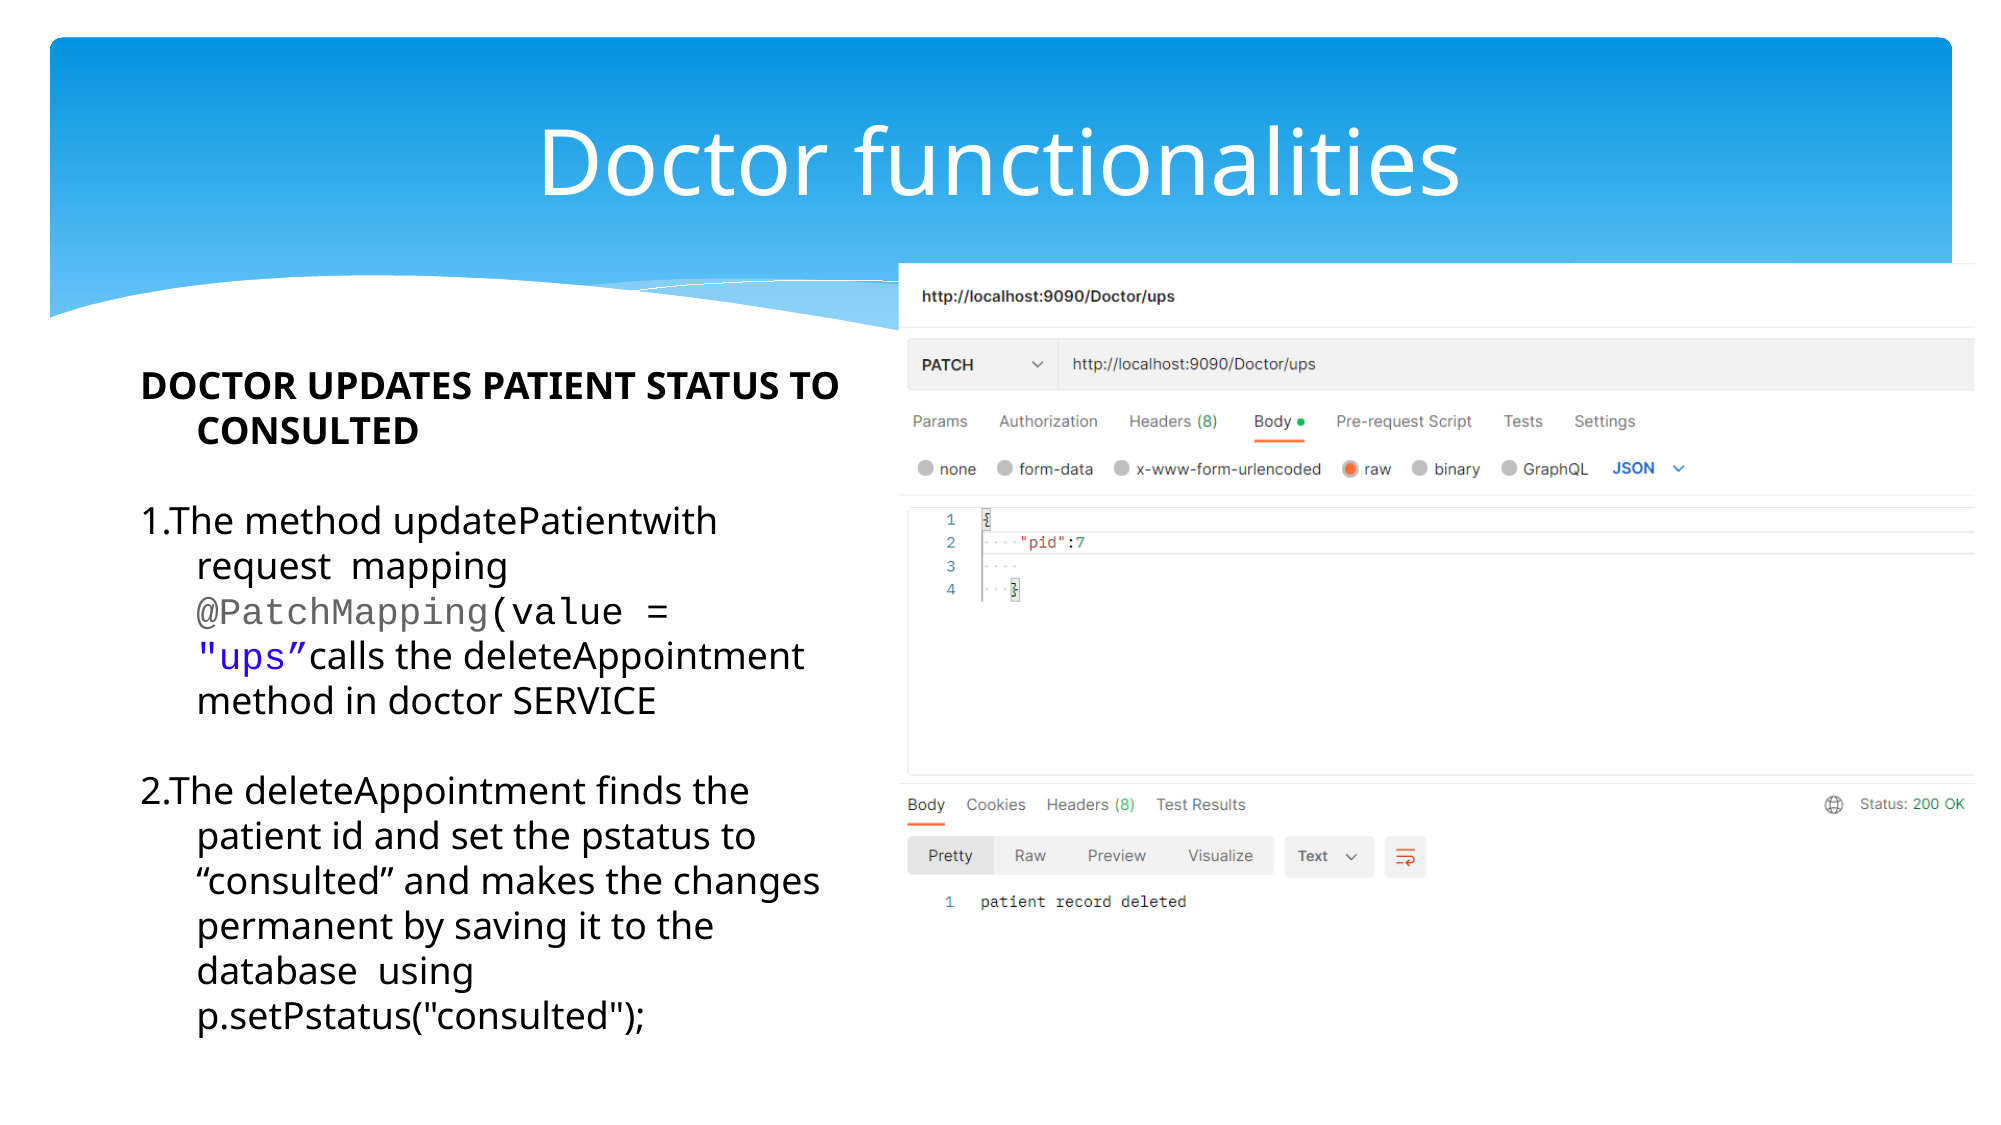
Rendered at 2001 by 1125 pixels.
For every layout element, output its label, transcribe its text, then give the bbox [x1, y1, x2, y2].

picture [898, 263, 1975, 974]
title Doctor functionalities [99, 55, 1900, 261]
text_box DOCTOR UPDATES PATIENT STATUS TO CONSULTED 1.The method updatePatientwith request mapping @PatchMapping(value = "ups”calls the deleteAppointment method in doctor SERVICE 2.The deleteAppointment finds the patient id and set the pstatus to “consulted” and makes the changes permanent by saving it to the database using p.setPstatus("consulted"); [125, 354, 876, 1090]
